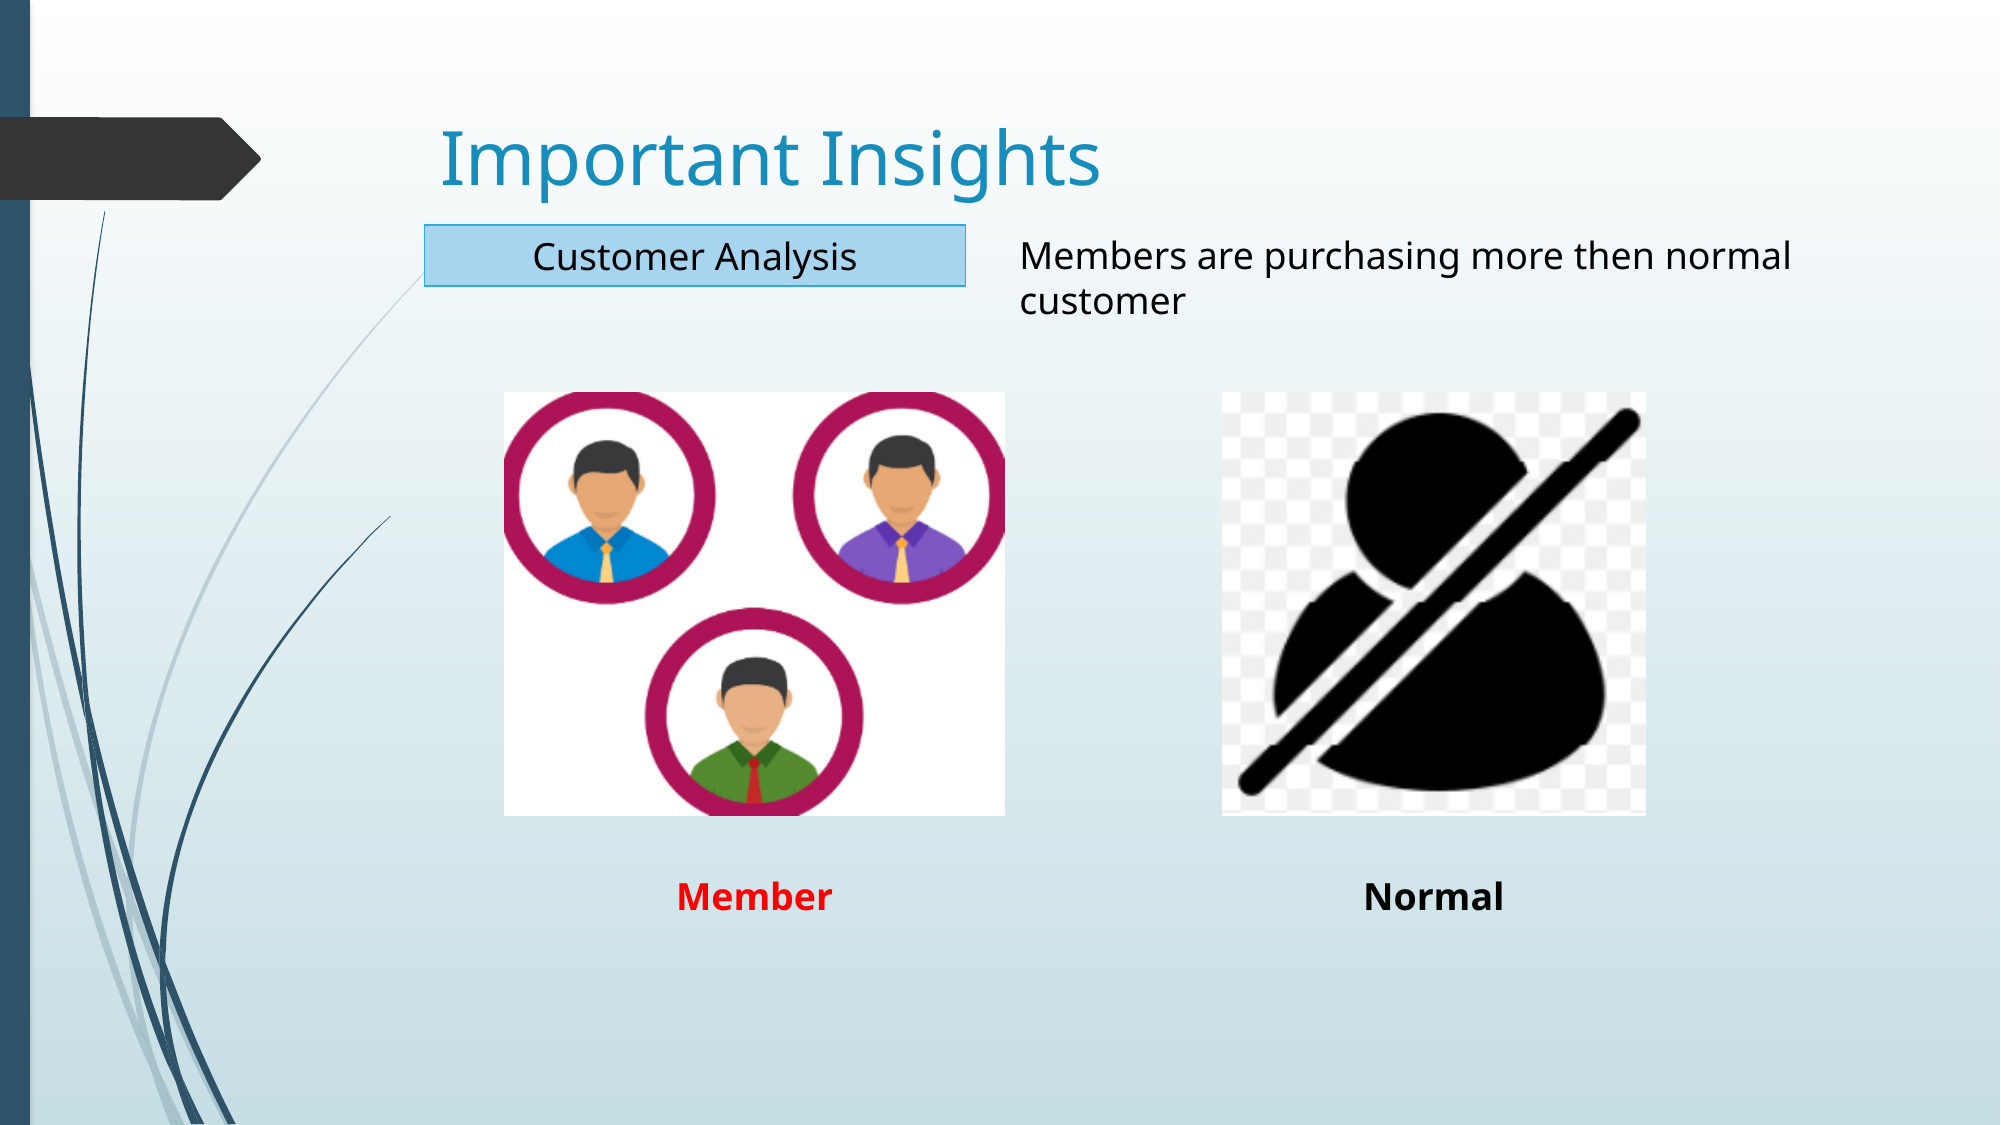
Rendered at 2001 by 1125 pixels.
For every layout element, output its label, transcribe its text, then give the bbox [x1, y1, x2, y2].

text_box Member [661, 865, 848, 926]
text_box Members are purchasing more then normal customer [1004, 224, 1888, 330]
picture [1222, 392, 1647, 817]
text_box Customer Analysis [424, 224, 966, 287]
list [504, 392, 1005, 817]
text_box Normal [1348, 865, 1520, 926]
title Important Insights [425, 102, 1888, 313]
